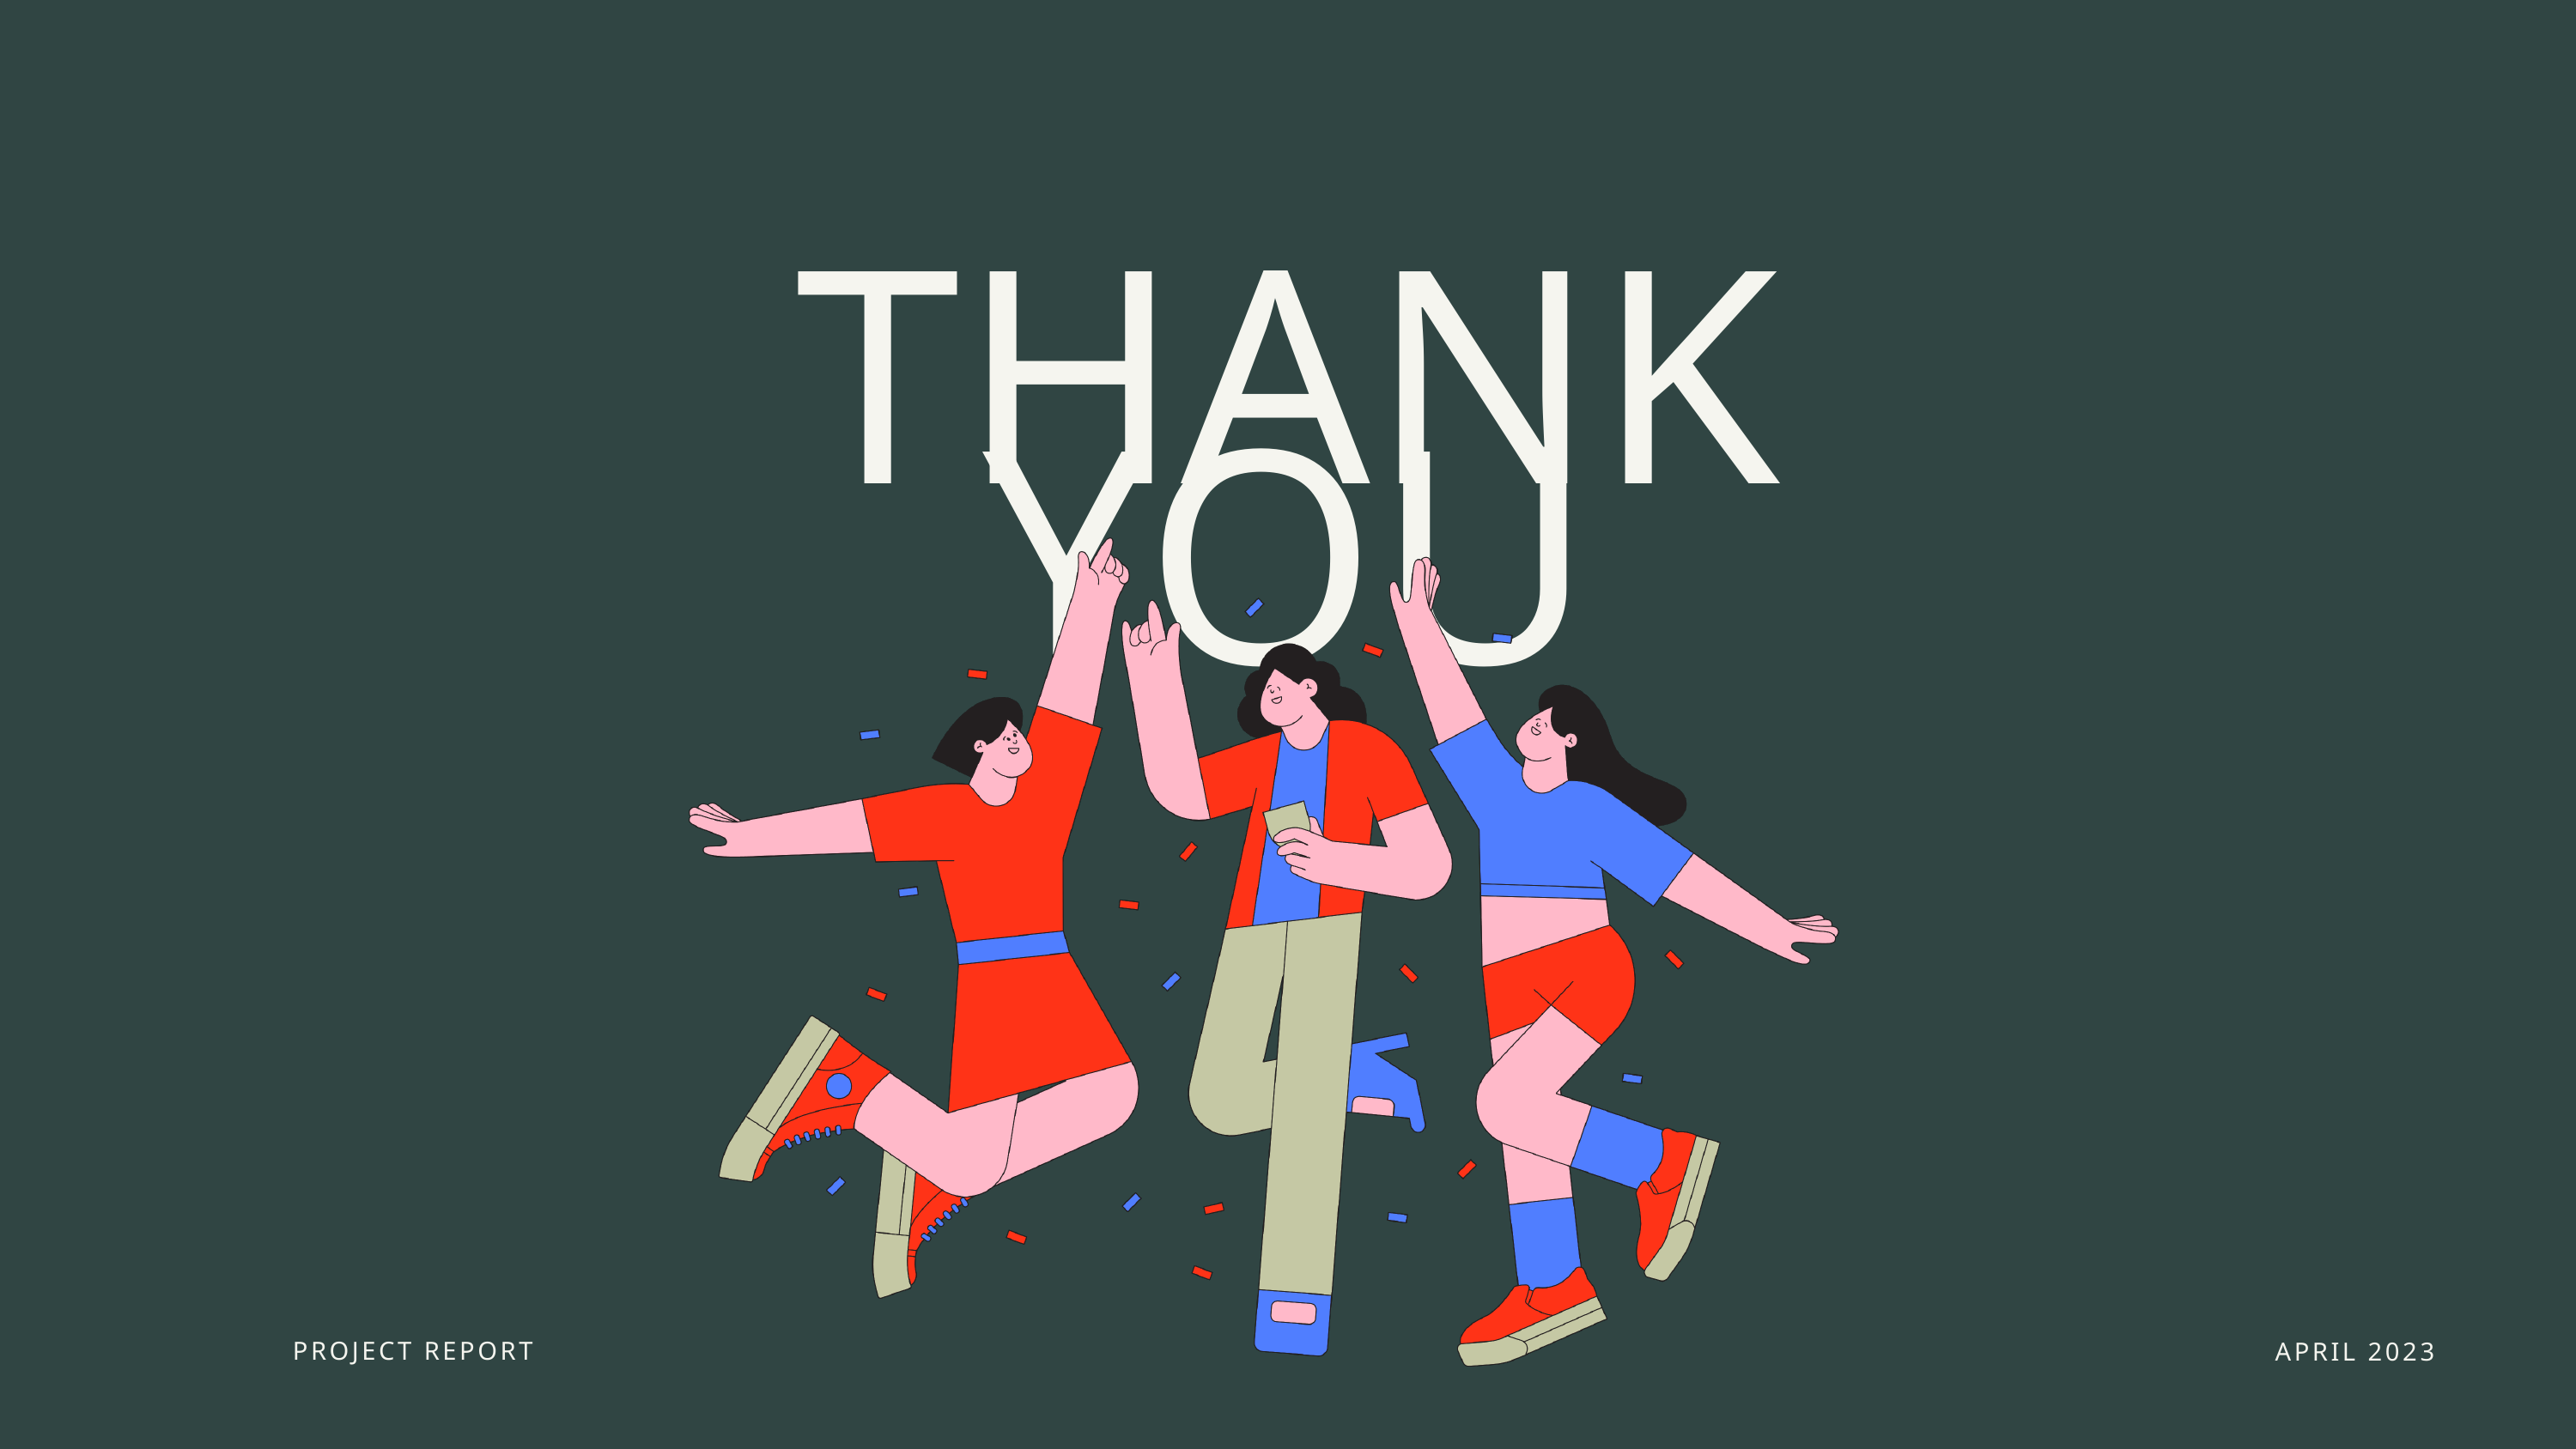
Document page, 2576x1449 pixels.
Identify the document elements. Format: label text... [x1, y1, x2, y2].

text_box PROJECT REPORT [288, 1330, 538, 1366]
picture [686, 535, 1841, 1367]
text_box APRIL 2023 [2142, 1331, 2435, 1367]
text_box THANKYOU [735, 362, 1840, 535]
